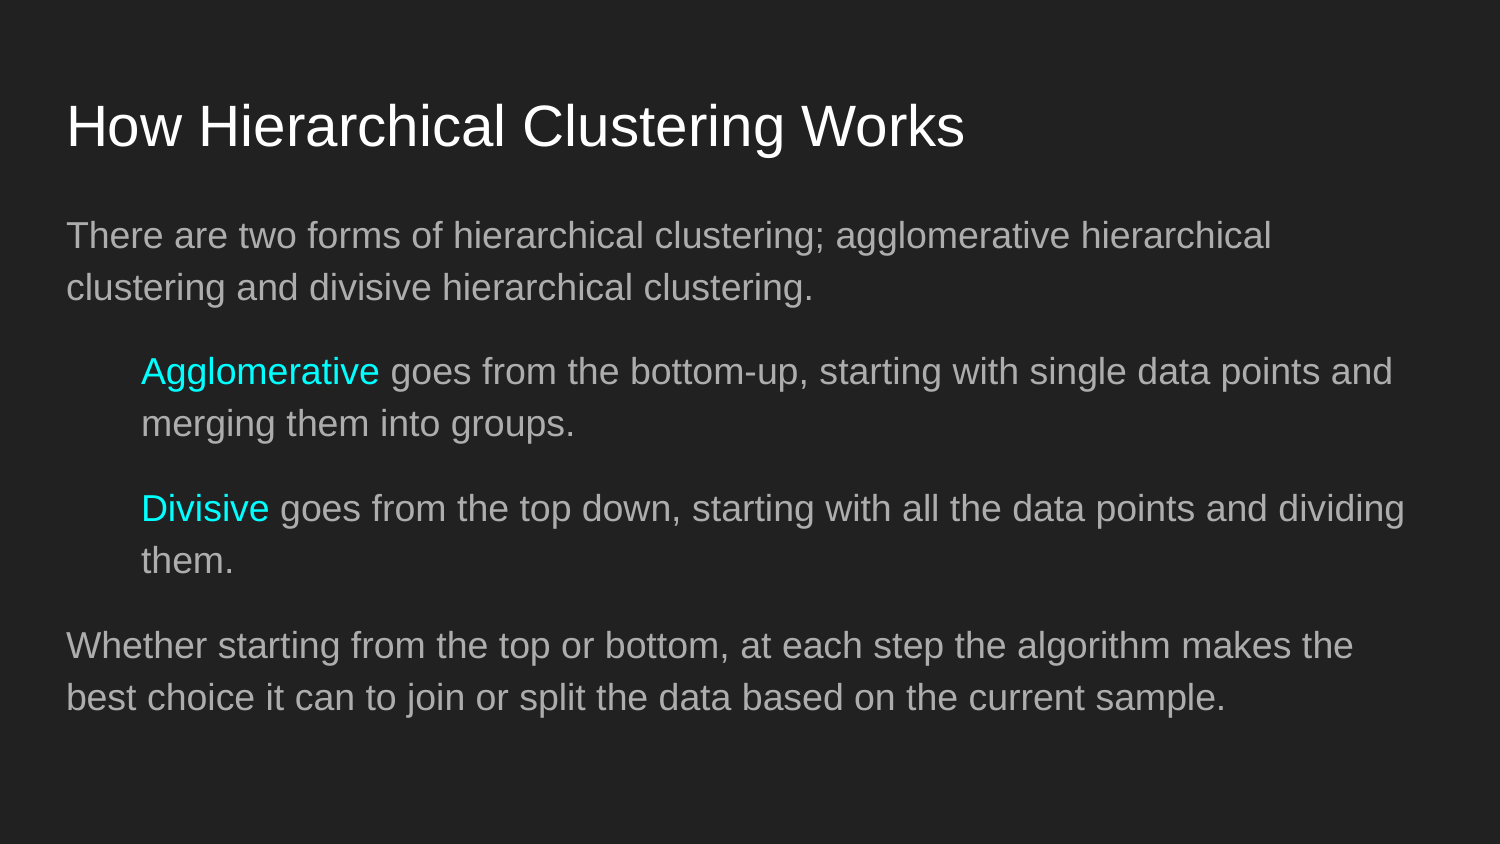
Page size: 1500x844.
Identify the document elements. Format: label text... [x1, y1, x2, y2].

title How Hierarchical Clustering Works [51, 72, 1449, 167]
list There are two forms of hierarchical clustering; agglomerative hierarchical clustering and divisive hierarchical clustering. Agglomerative goes from the bottom-up, starting with single data points and merging them into groups. Divisive goes from the top down, starting with all the data points and dividing them. Whether starting from the top or bottom, at each step the algorithm makes the best choice it can to join or split the data based on the current sample. [51, 189, 1449, 750]
